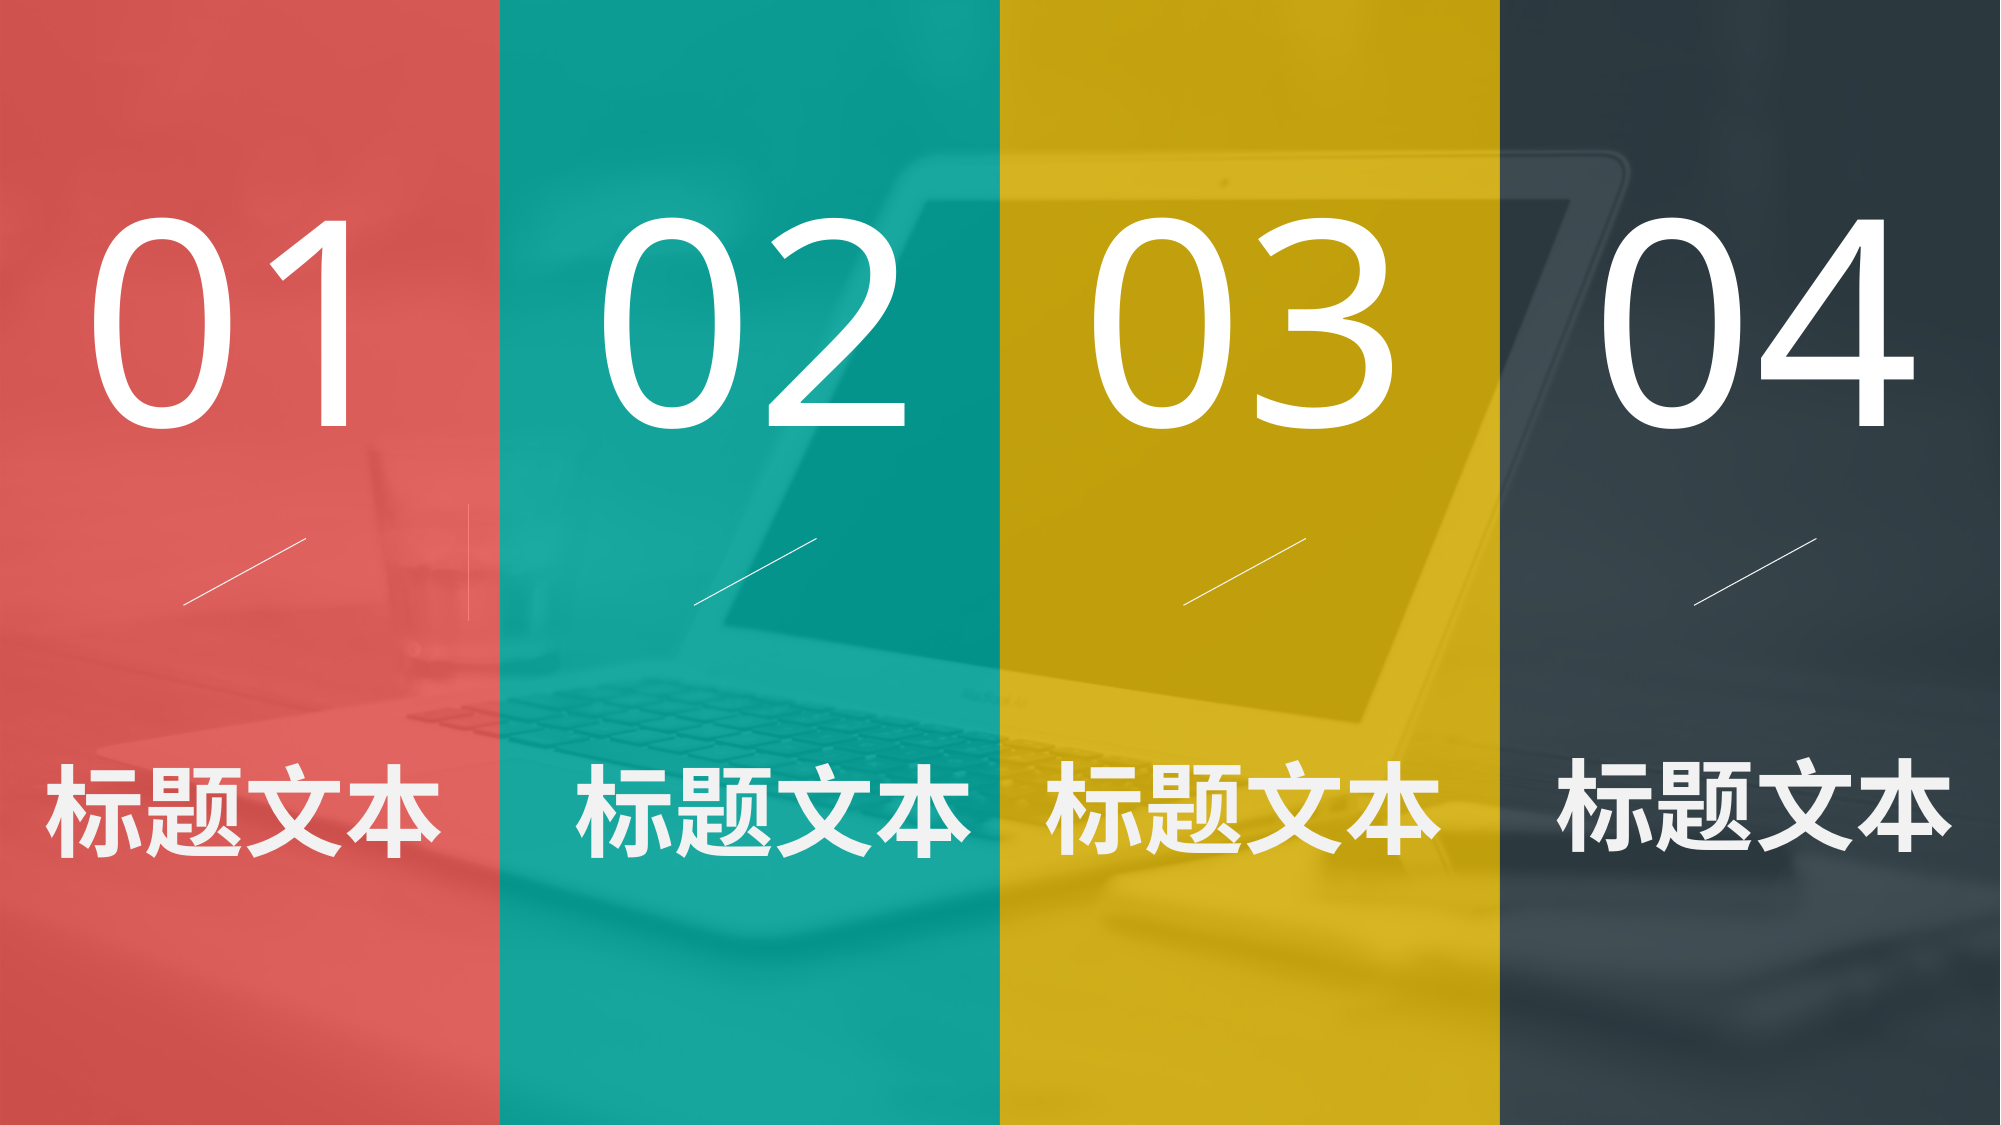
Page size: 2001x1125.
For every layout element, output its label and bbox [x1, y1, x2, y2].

text_box [694, 538, 817, 606]
text_box [1183, 538, 1306, 606]
picture [0, 0, 2000, 1125]
text_box [1694, 538, 1817, 606]
text_box [183, 538, 306, 606]
